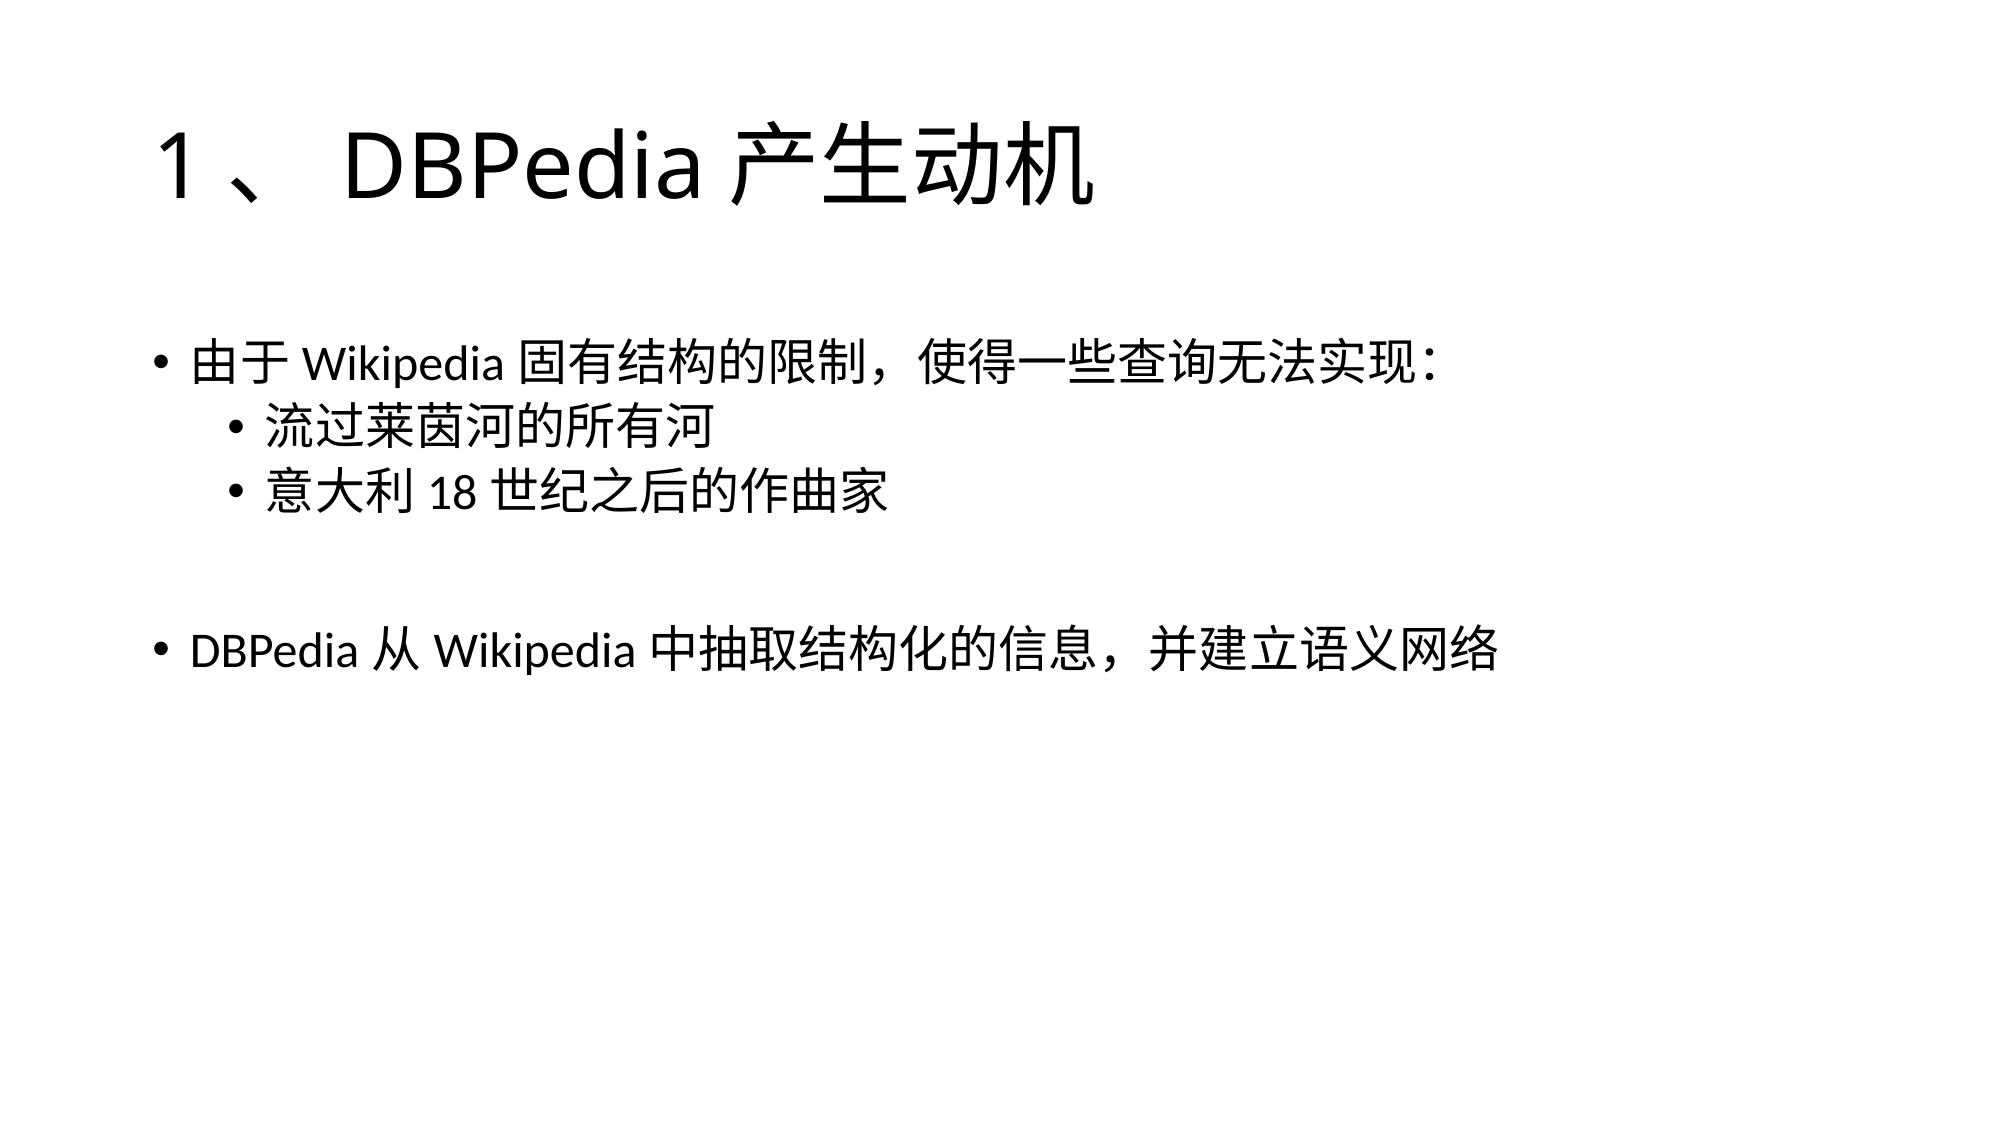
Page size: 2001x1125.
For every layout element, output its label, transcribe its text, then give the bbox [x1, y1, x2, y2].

list 由于Wikipedia固有结构的限制，使得一些查询无法实现： 流过莱茵河的所有河 意大利18世纪之后的作曲家 DBPedia从Wikipedia中抽取结构化的信息，并建立语义网络 [137, 329, 1863, 1044]
title 1、DBPedia产生动机 [137, 59, 1863, 278]
